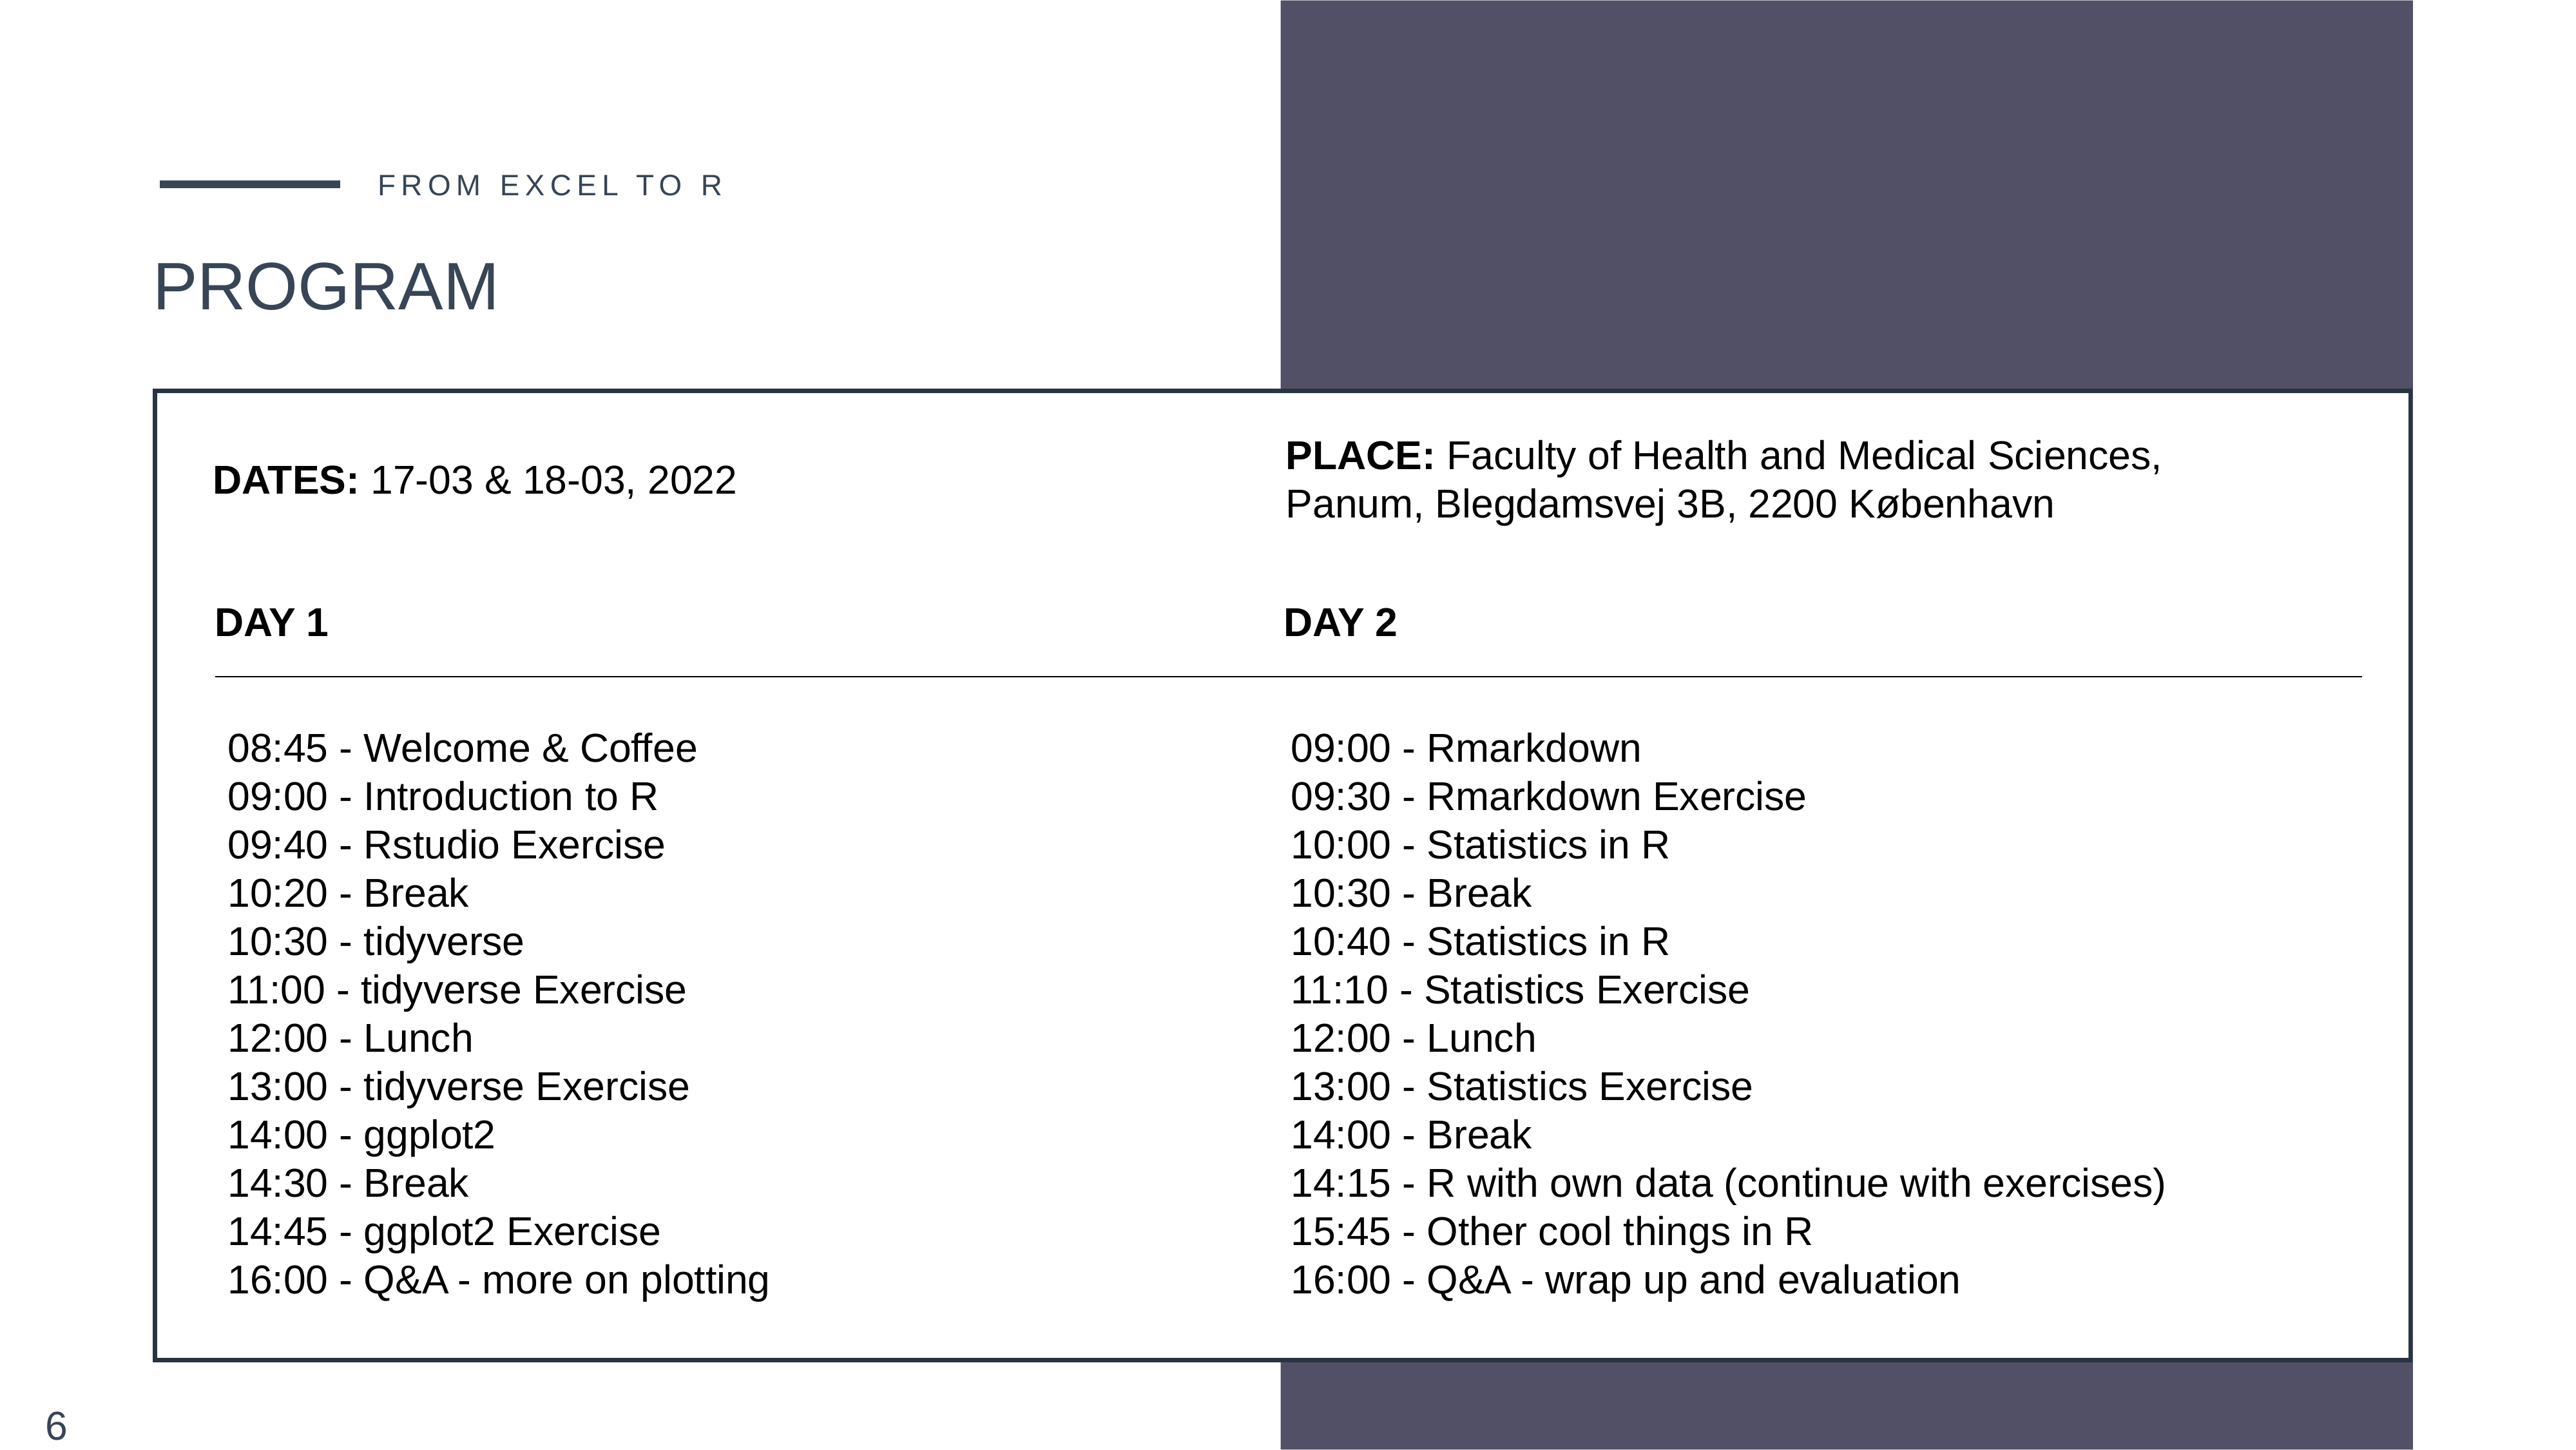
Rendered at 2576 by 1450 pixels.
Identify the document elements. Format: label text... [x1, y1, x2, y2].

text_box PLACE: Faculty of Health and Medical Sciences, Panum, Blegdamsvej 3B, 2200 København [1280, 424, 2283, 532]
text_box DAY 2 [1278, 590, 1404, 650]
text_box 6 [40, 1395, 84, 1450]
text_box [148, 161, 1151, 529]
text_box DAY 1 [209, 590, 334, 650]
text_box [1280, 0, 2413, 1450]
text_box 08:45 - Welcome & Coffee 09:00 - Introduction to R 09:40 - Rstudio Exercise 10:20 - Break 10:30 - tidyverse 11:00 - tidyverse Exercise 12:00 - Lunch 13:00 - tidyverse Exercise 14:00 - ggplot2 14:30 - Break 14:45 - ggplot2 Exercise 16:00 - Q&A - more on plotting [222, 717, 776, 1307]
text_box [155, 391, 2410, 1360]
text_box 09:00 - Rmarkdown 09:30 - Rmarkdown Exercise 10:00 - Statistics in R 10:30 - Break 10:40 - Statistics in R 11:10 - Statistics Exercise 12:00 - Lunch 13:00 - Statistics Exercise 14:00 - Break 14:15 - R with own data (continue with exercises) 15:45 - Other cool things in R 16:00 - Q&A - wrap up and evaluation [1285, 717, 2173, 1307]
